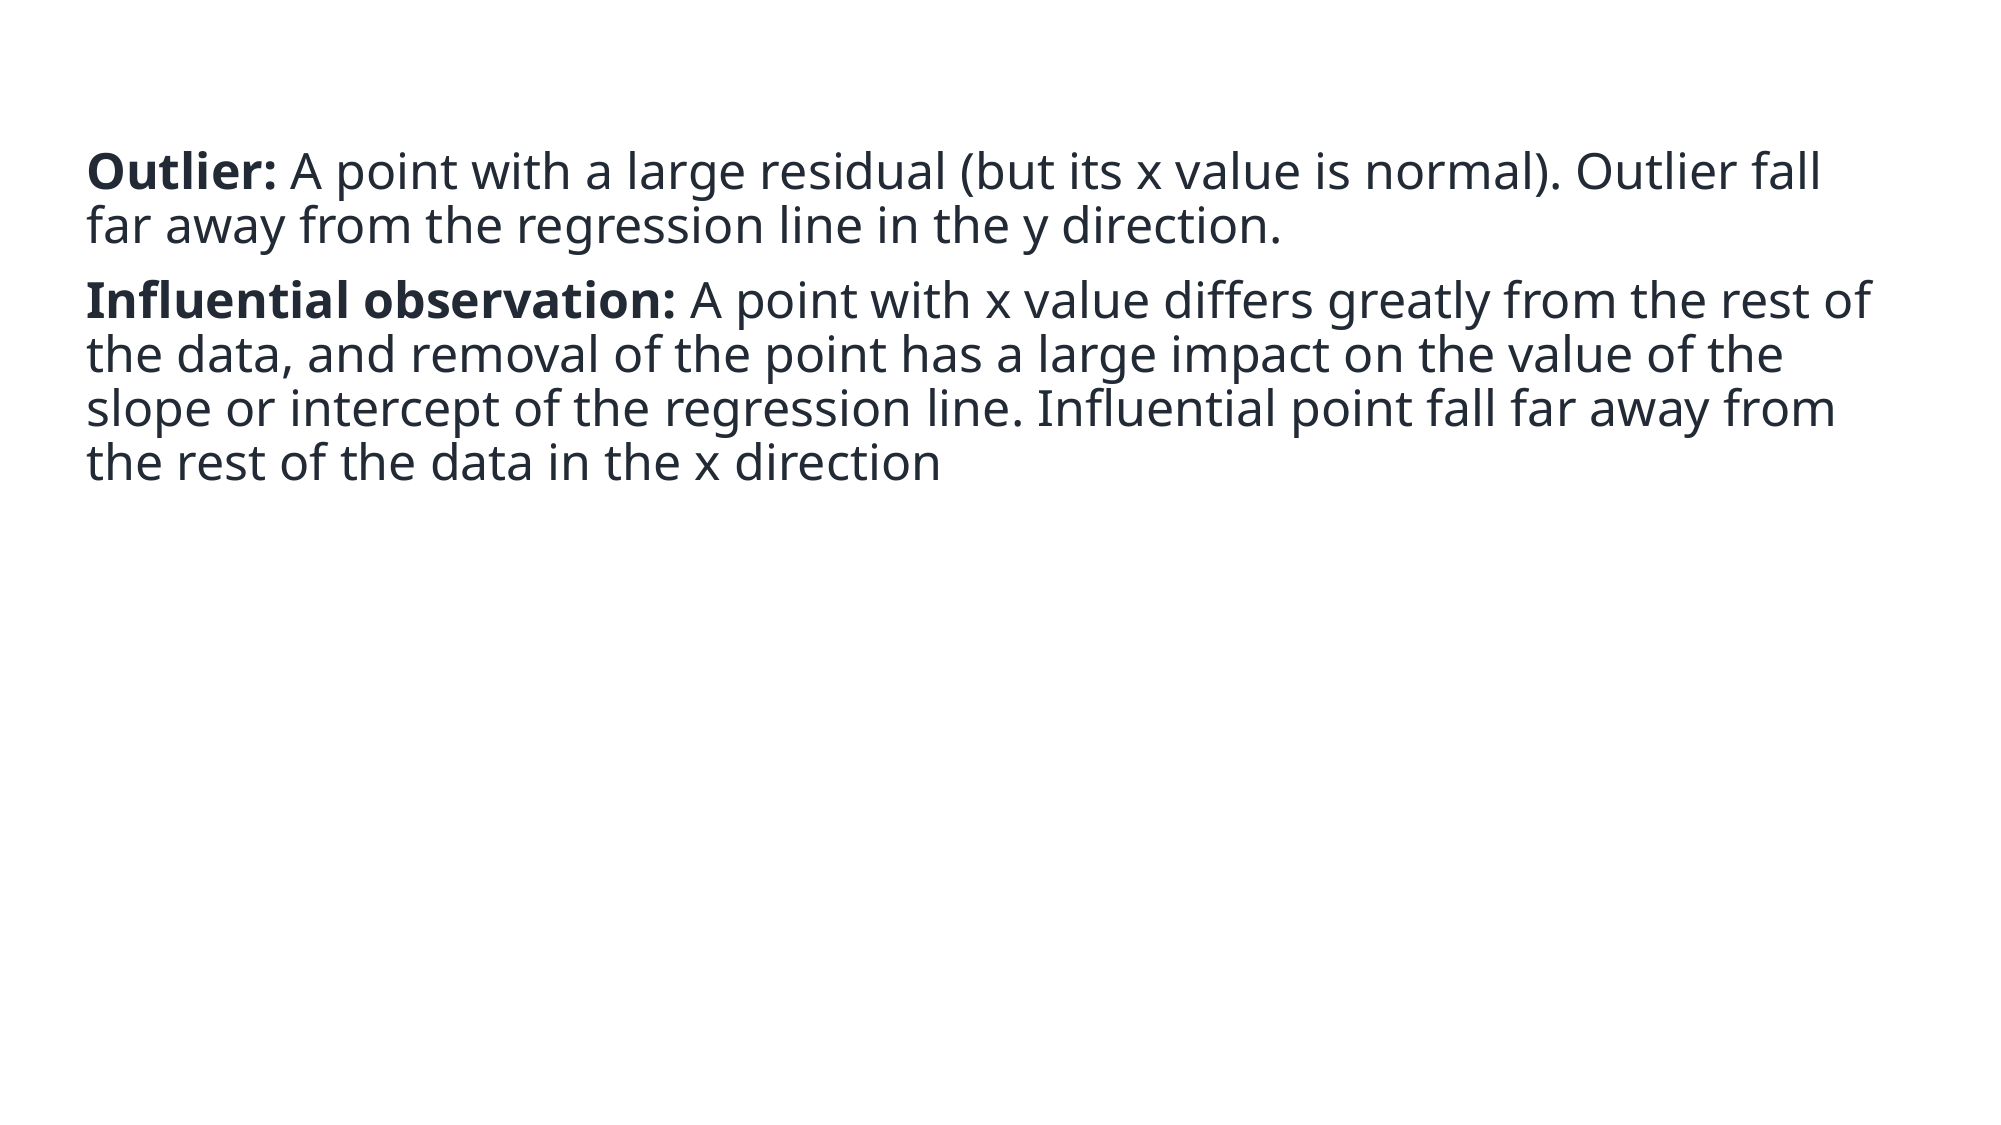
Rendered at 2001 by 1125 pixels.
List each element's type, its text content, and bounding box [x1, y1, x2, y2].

subtitle Outlier: A point with a large residual (but its x value is normal). Outlier fall far away from the regression line in the y direction. Influential observation: A point with x value differs greatly from the rest of the data, and removal of the point has a large impact on the value of the slope or intercept of the regression line. Influential point fall far away from the rest of the data in the x direction [71, 139, 1900, 872]
